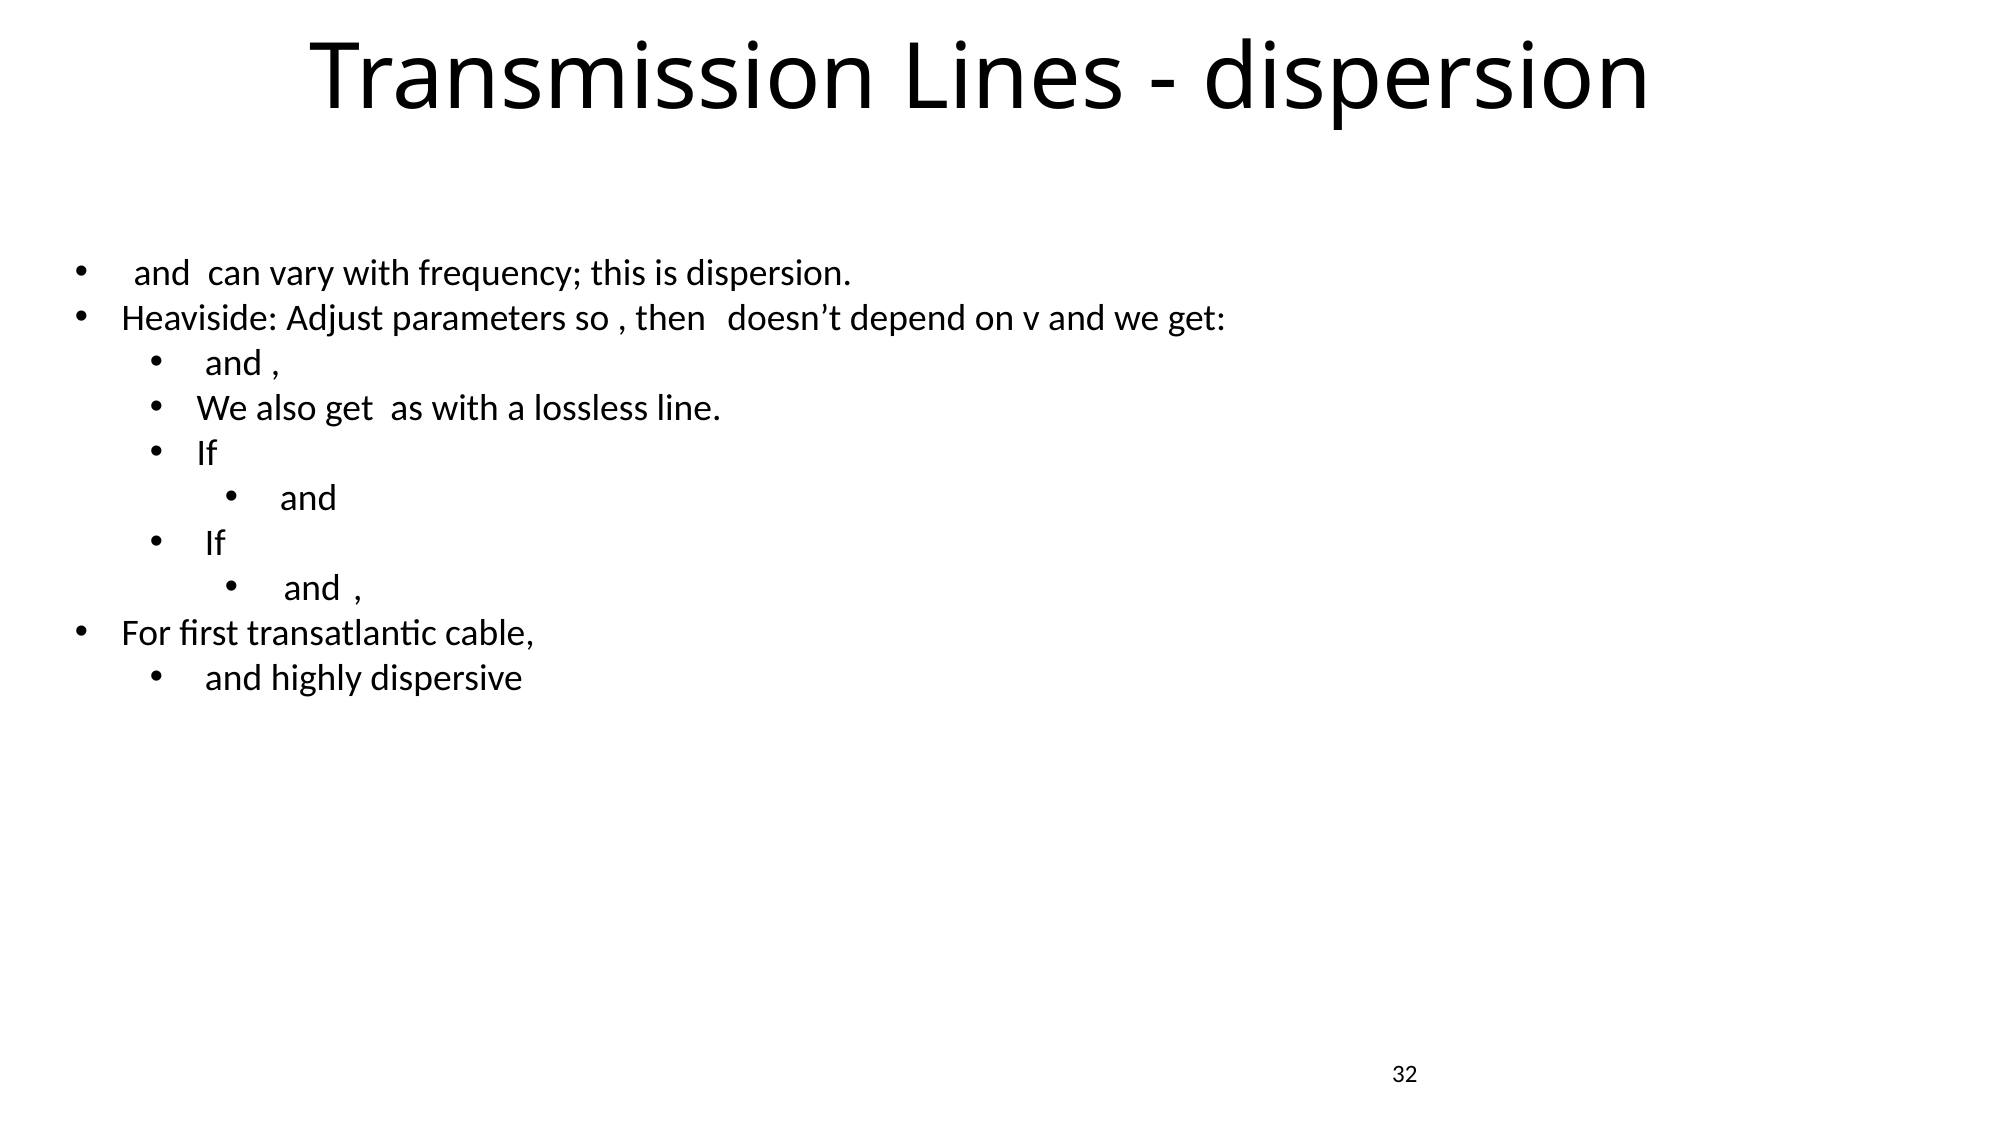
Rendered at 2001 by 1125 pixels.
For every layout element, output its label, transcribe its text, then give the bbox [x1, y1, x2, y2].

slide_number 32 [1074, 738, 1425, 1125]
text_box Transmission Lines - dispersion [33, 16, 1931, 127]
